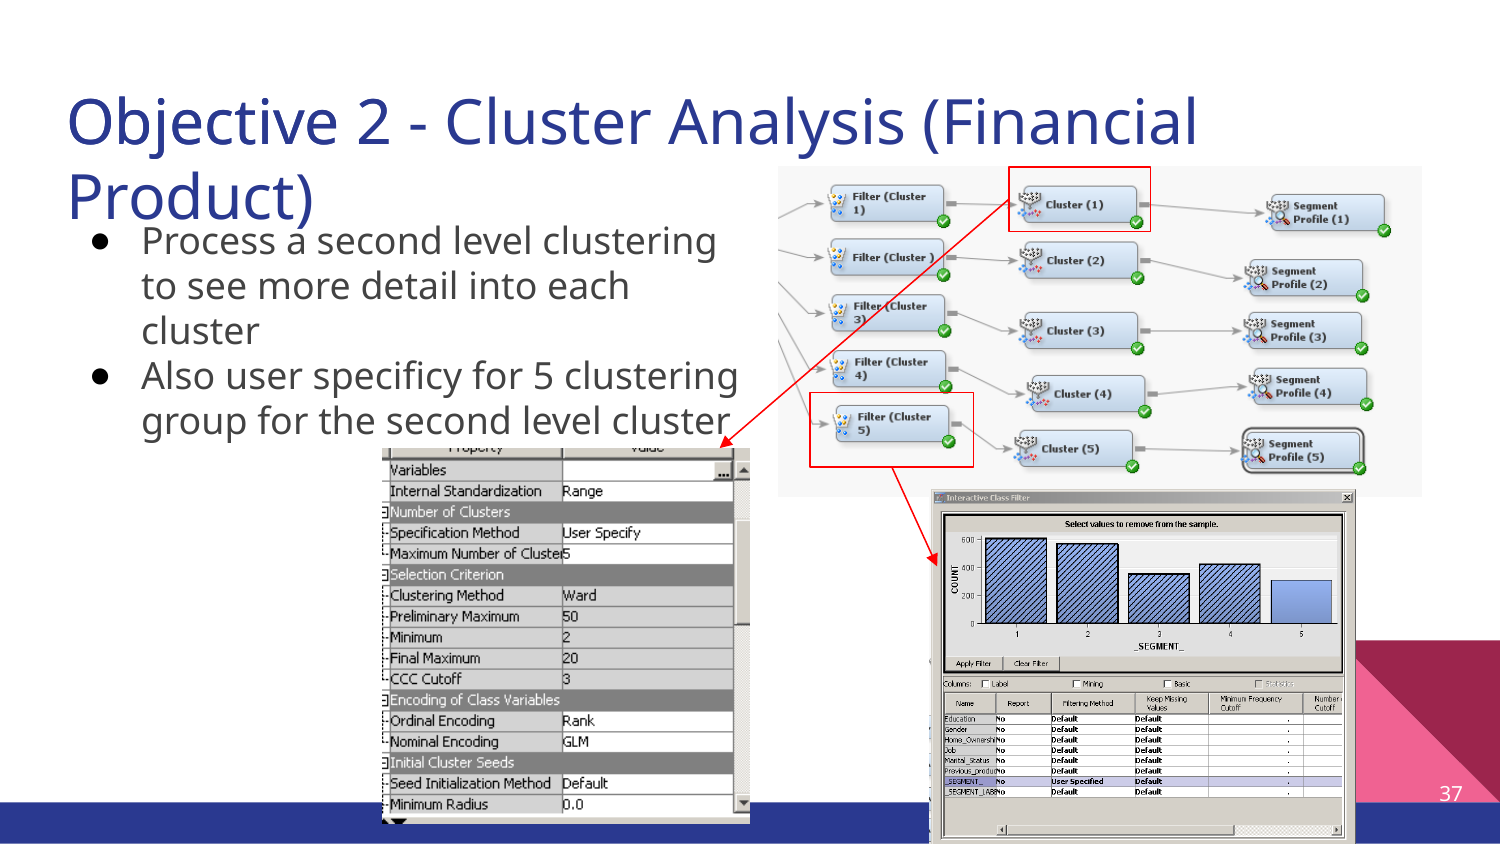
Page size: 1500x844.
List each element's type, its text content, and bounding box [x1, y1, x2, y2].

title Objective 2 - Cluster Analysis (Financial Product) [51, 67, 1449, 167]
picture [777, 166, 1422, 844]
list Process a second level clustering to see more detail into each cluster Also user specificy for 5 clustering group for the second level cluster [51, 201, 715, 750]
slide_number 37 [1387, 762, 1478, 828]
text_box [719, 198, 1010, 449]
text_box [891, 466, 938, 567]
picture [381, 447, 751, 824]
